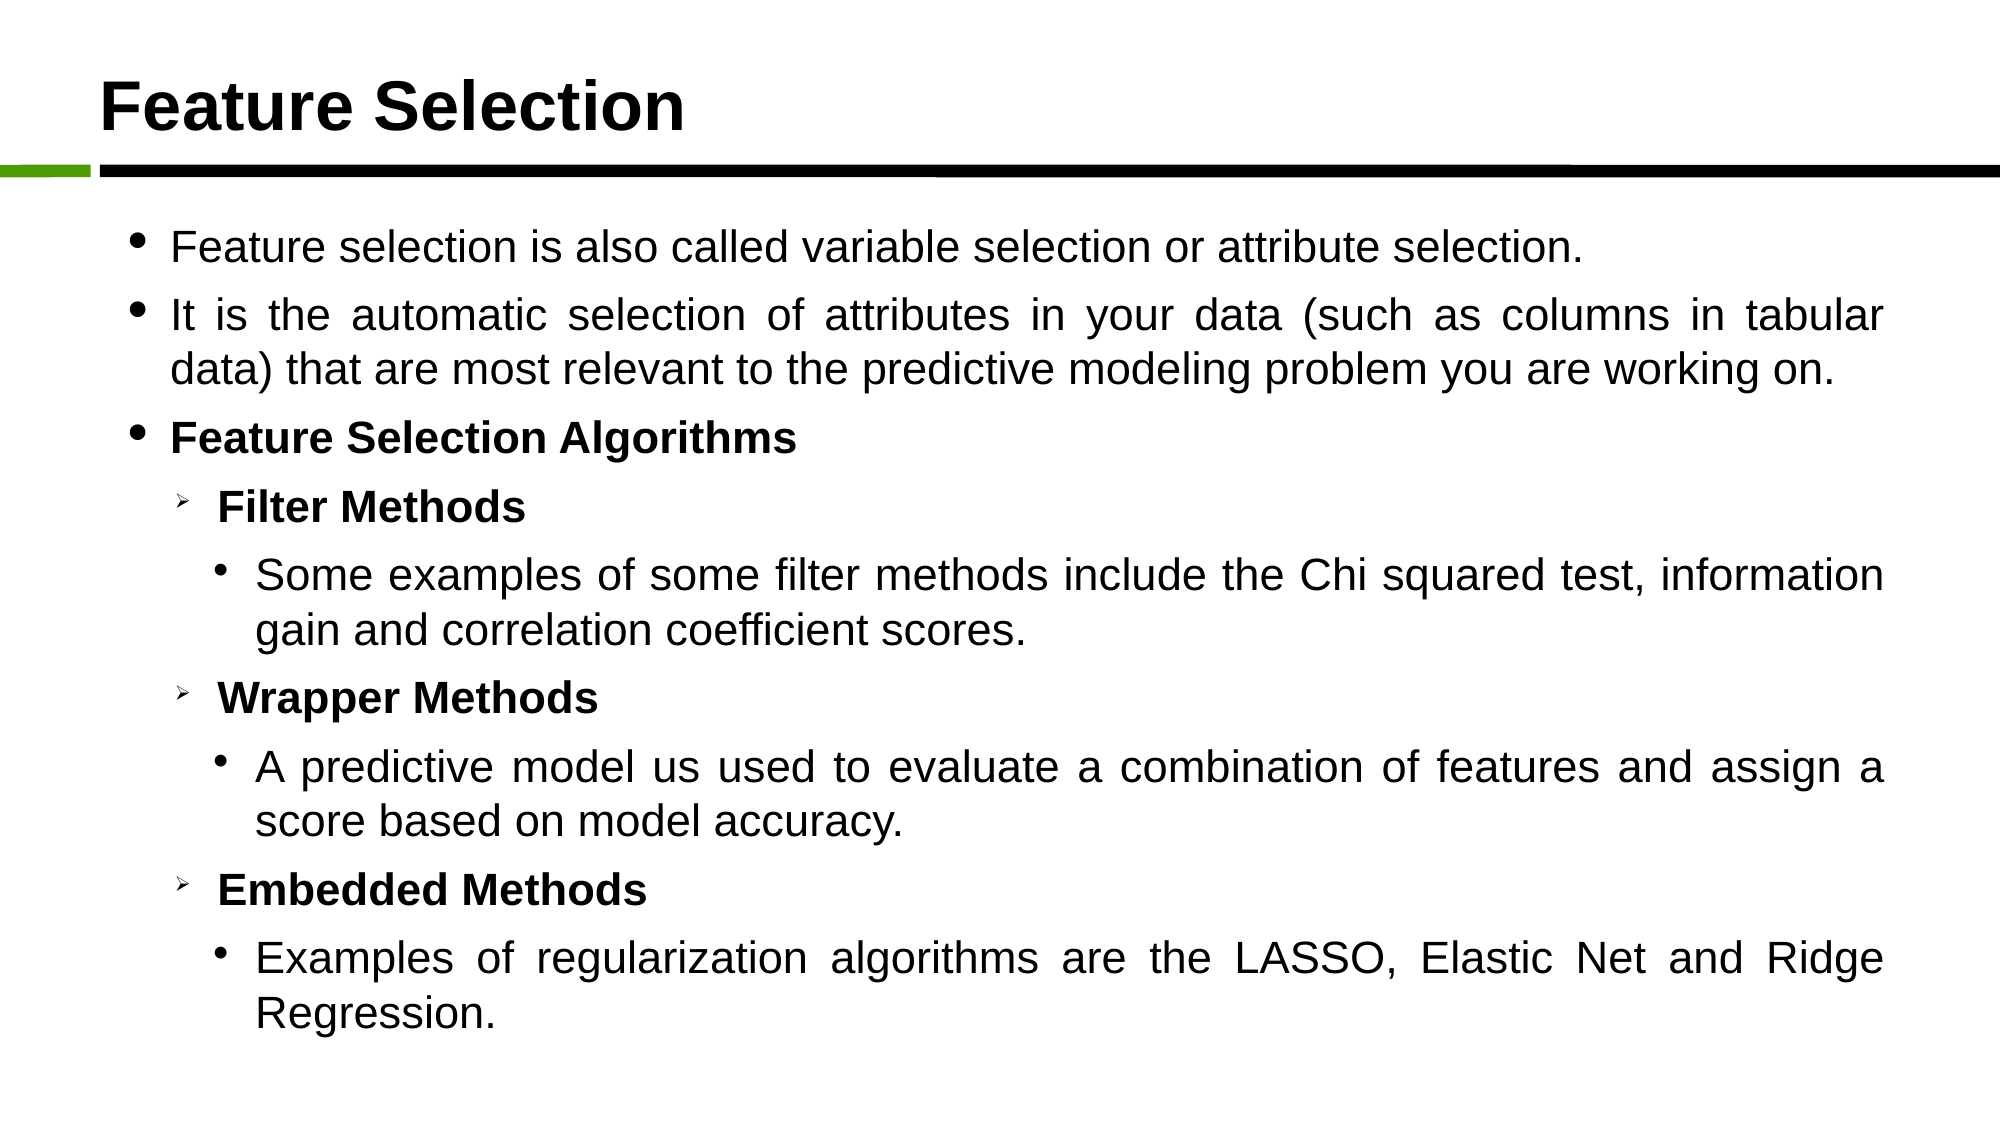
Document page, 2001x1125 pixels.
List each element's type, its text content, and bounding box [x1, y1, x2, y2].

text_box Feature selection is also called variable selection or attribute selection. It is the automatic selection of attributes in your data (such as columns in tabular data) that are most relevant to the predictive modeling problem you are working on. Feature Selection Algorithms Filter Methods Some examples of some filter methods include the Chi squared test, information gain and correlation coefficient scores. Wrapper Methods A predictive model us used to evaluate a combination of features and assign a score based on model accuracy. Embedded Methods Examples of regularization algorithms are the LASSO, Elastic Net and Ridge Regression. [108, 207, 1904, 1065]
text_box Feature Selection [100, 9, 1899, 196]
